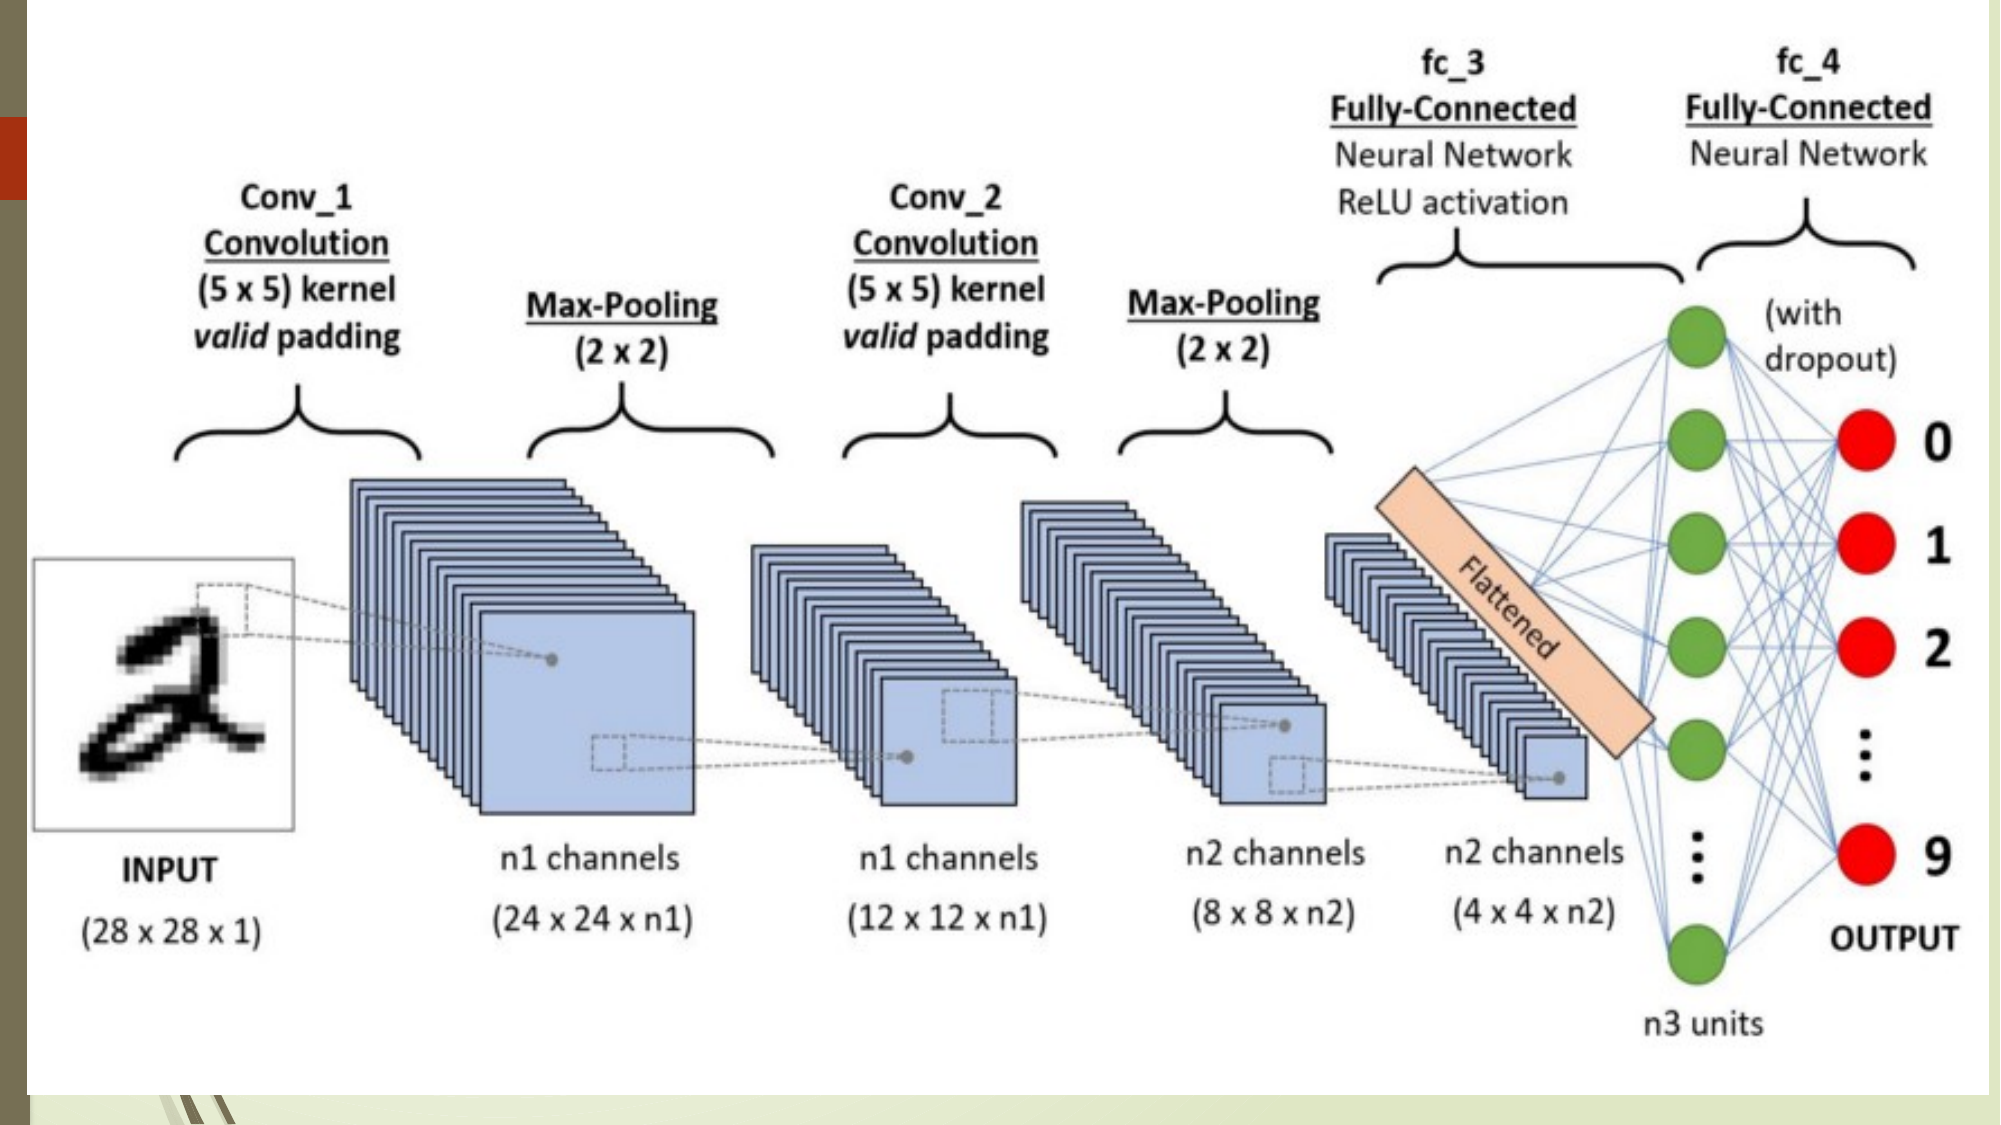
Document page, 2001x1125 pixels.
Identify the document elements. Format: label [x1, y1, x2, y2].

list [26, 0, 1989, 1095]
